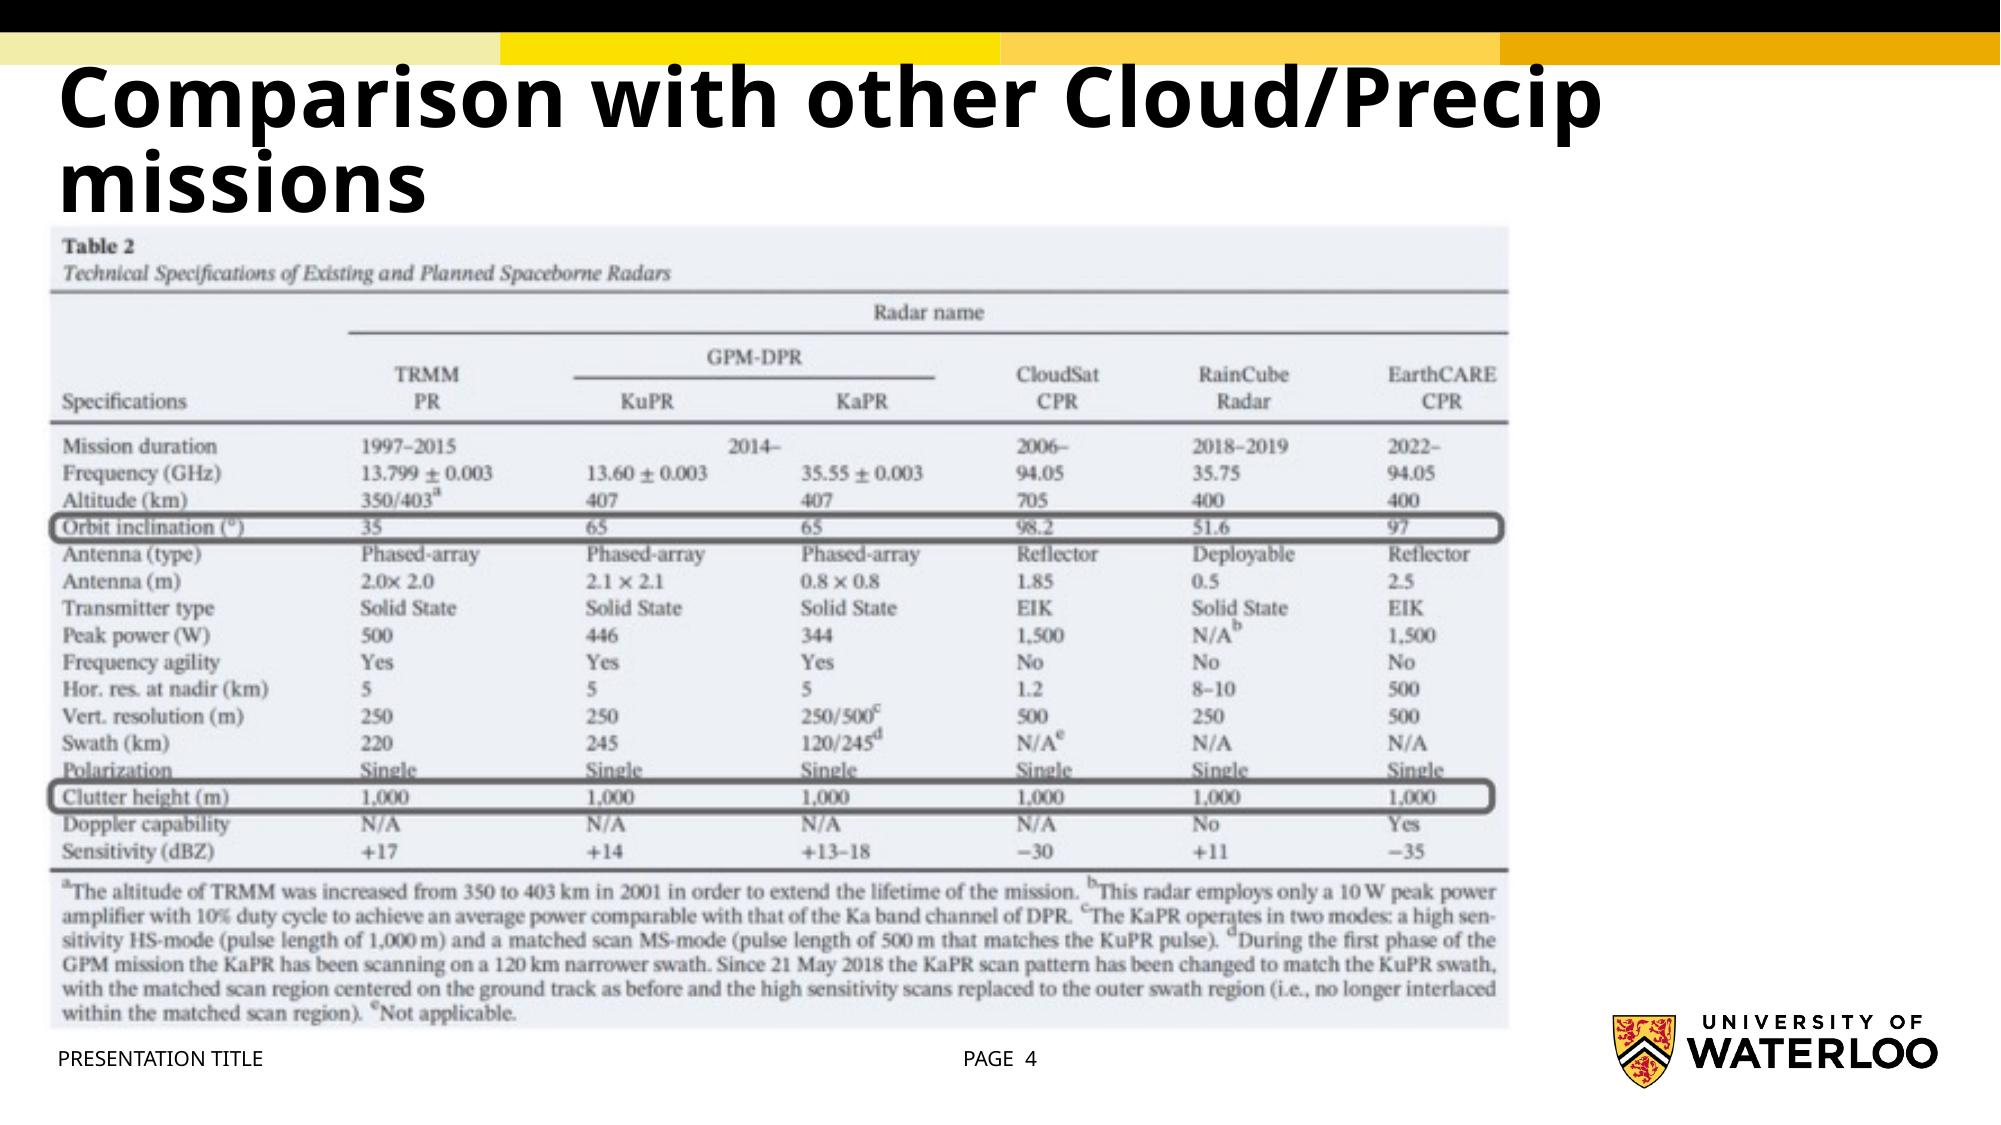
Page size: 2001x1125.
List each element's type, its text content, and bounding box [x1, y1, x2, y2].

title Comparison with other Cloud/Precip missions [42, 71, 1941, 219]
slide_number PAGE [916, 1039, 1084, 1081]
picture [1549, 962, 2000, 1125]
footer PRESENTATION TITLE [42, 1039, 900, 1081]
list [42, 218, 1514, 1033]
